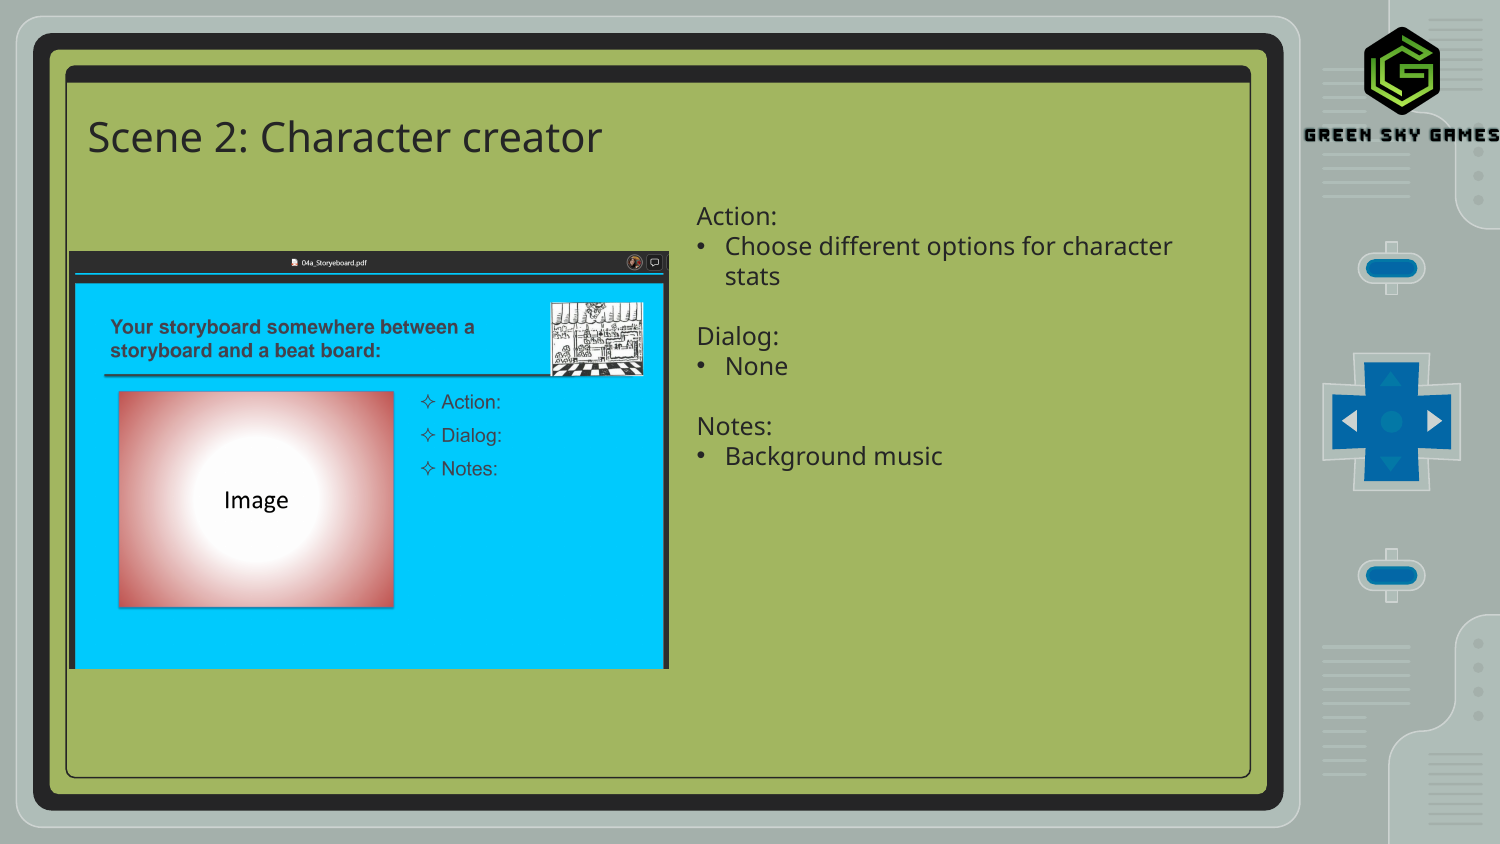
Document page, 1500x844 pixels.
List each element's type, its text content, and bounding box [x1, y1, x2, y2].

picture [336, 320, 342, 333]
picture [301, 347, 307, 356]
picture [404, 322, 408, 333]
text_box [1358, 548, 1426, 603]
picture [389, 326, 401, 332]
picture [262, 347, 267, 356]
picture [1285, 0, 1500, 184]
picture [365, 324, 373, 331]
picture [68, 250, 670, 670]
picture [209, 320, 216, 333]
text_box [1358, 241, 1426, 295]
picture [348, 347, 353, 356]
picture [551, 303, 643, 376]
picture [253, 320, 259, 333]
picture [171, 322, 175, 333]
picture [449, 324, 457, 333]
picture [382, 320, 389, 333]
list Action: Choose different options for character stats Dialog: None Notes: Background music [681, 185, 1245, 756]
picture [308, 326, 316, 331]
picture [119, 392, 393, 607]
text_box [1322, 353, 1461, 491]
picture [437, 326, 445, 331]
picture [426, 324, 434, 331]
picture [347, 324, 355, 332]
title Scene 2: Character creator [72, 95, 1218, 171]
